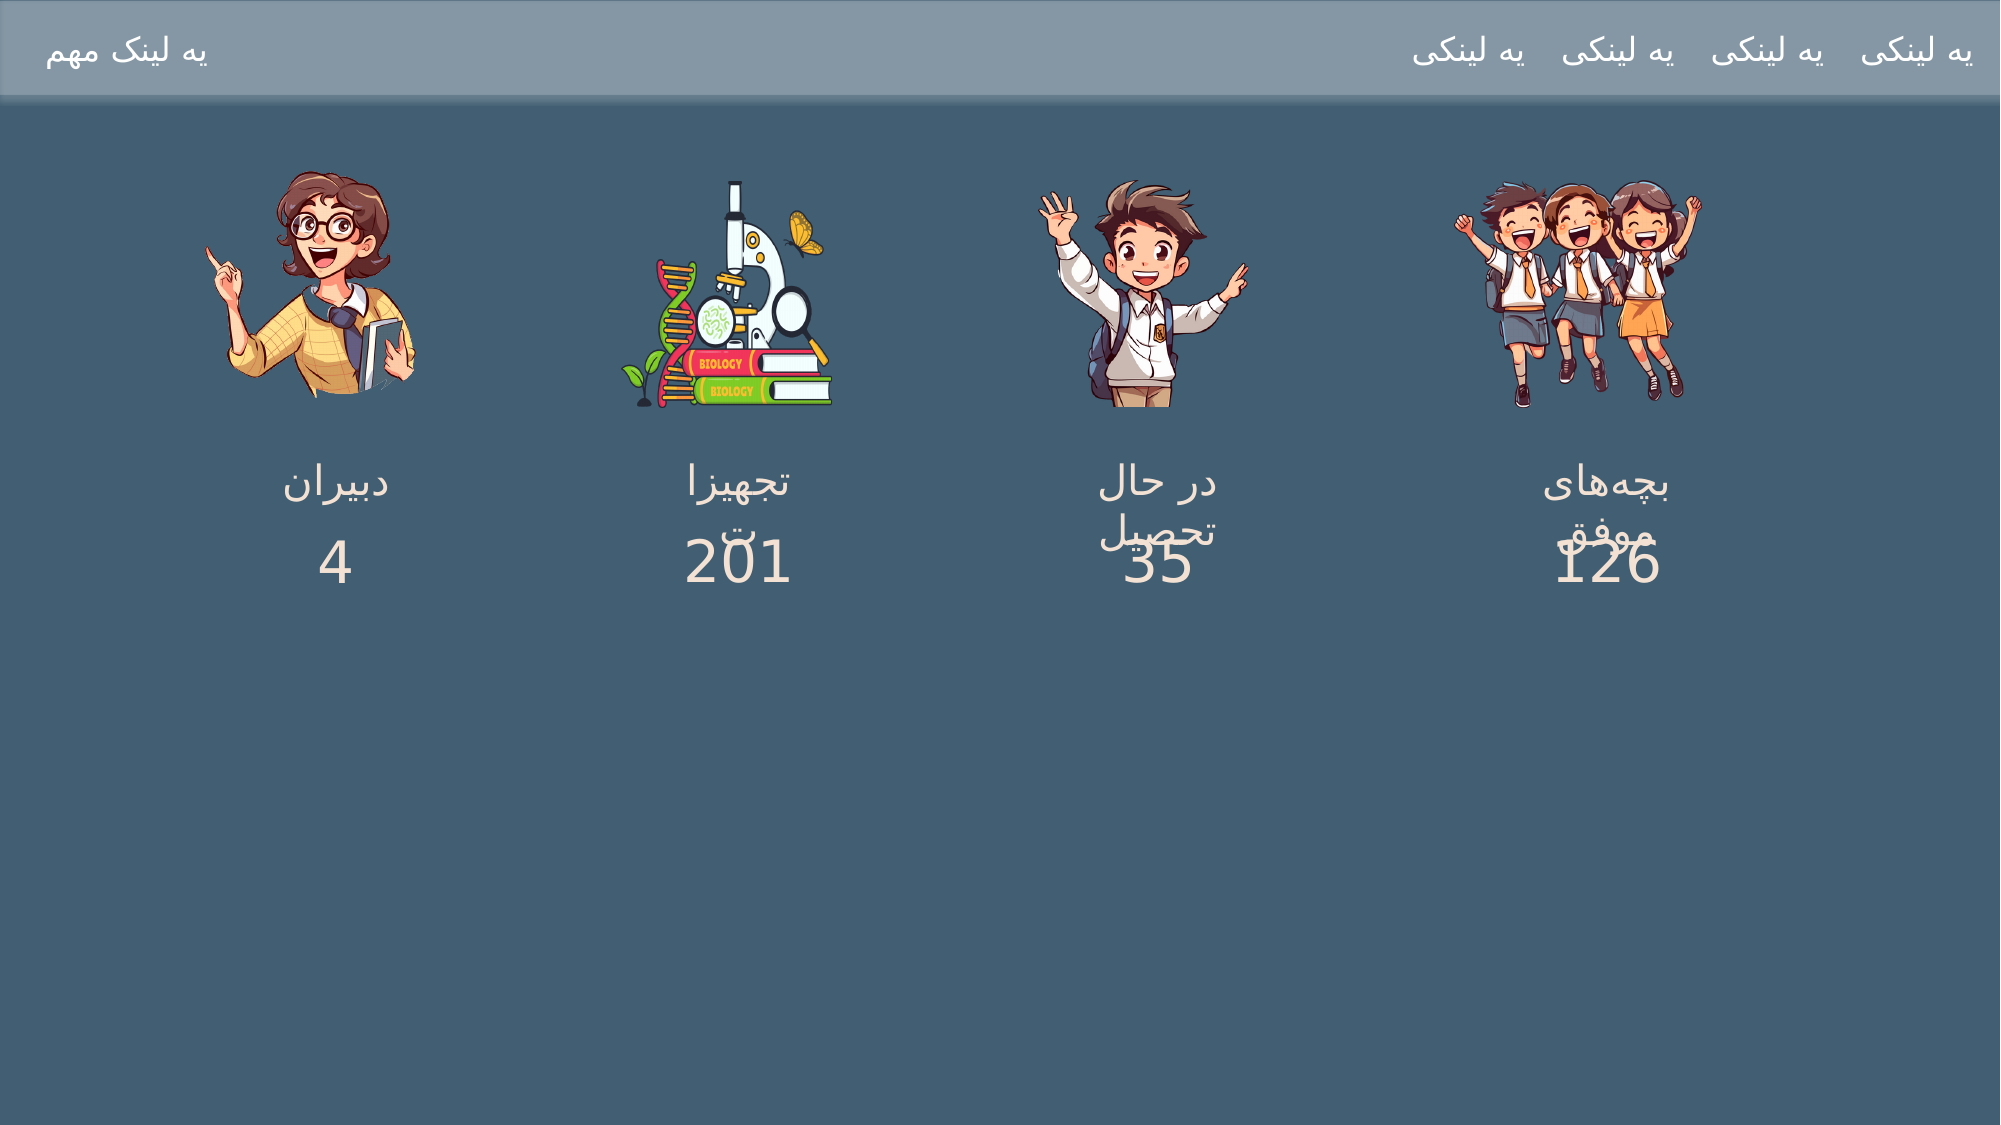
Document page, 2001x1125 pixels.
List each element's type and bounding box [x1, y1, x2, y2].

text_box [0, 0, 2000, 96]
text_box [262, 445, 1739, 513]
picture [621, 180, 833, 408]
picture [1453, 180, 1702, 408]
text_box [262, 515, 1739, 604]
picture [205, 171, 417, 399]
picture [1037, 180, 1249, 408]
